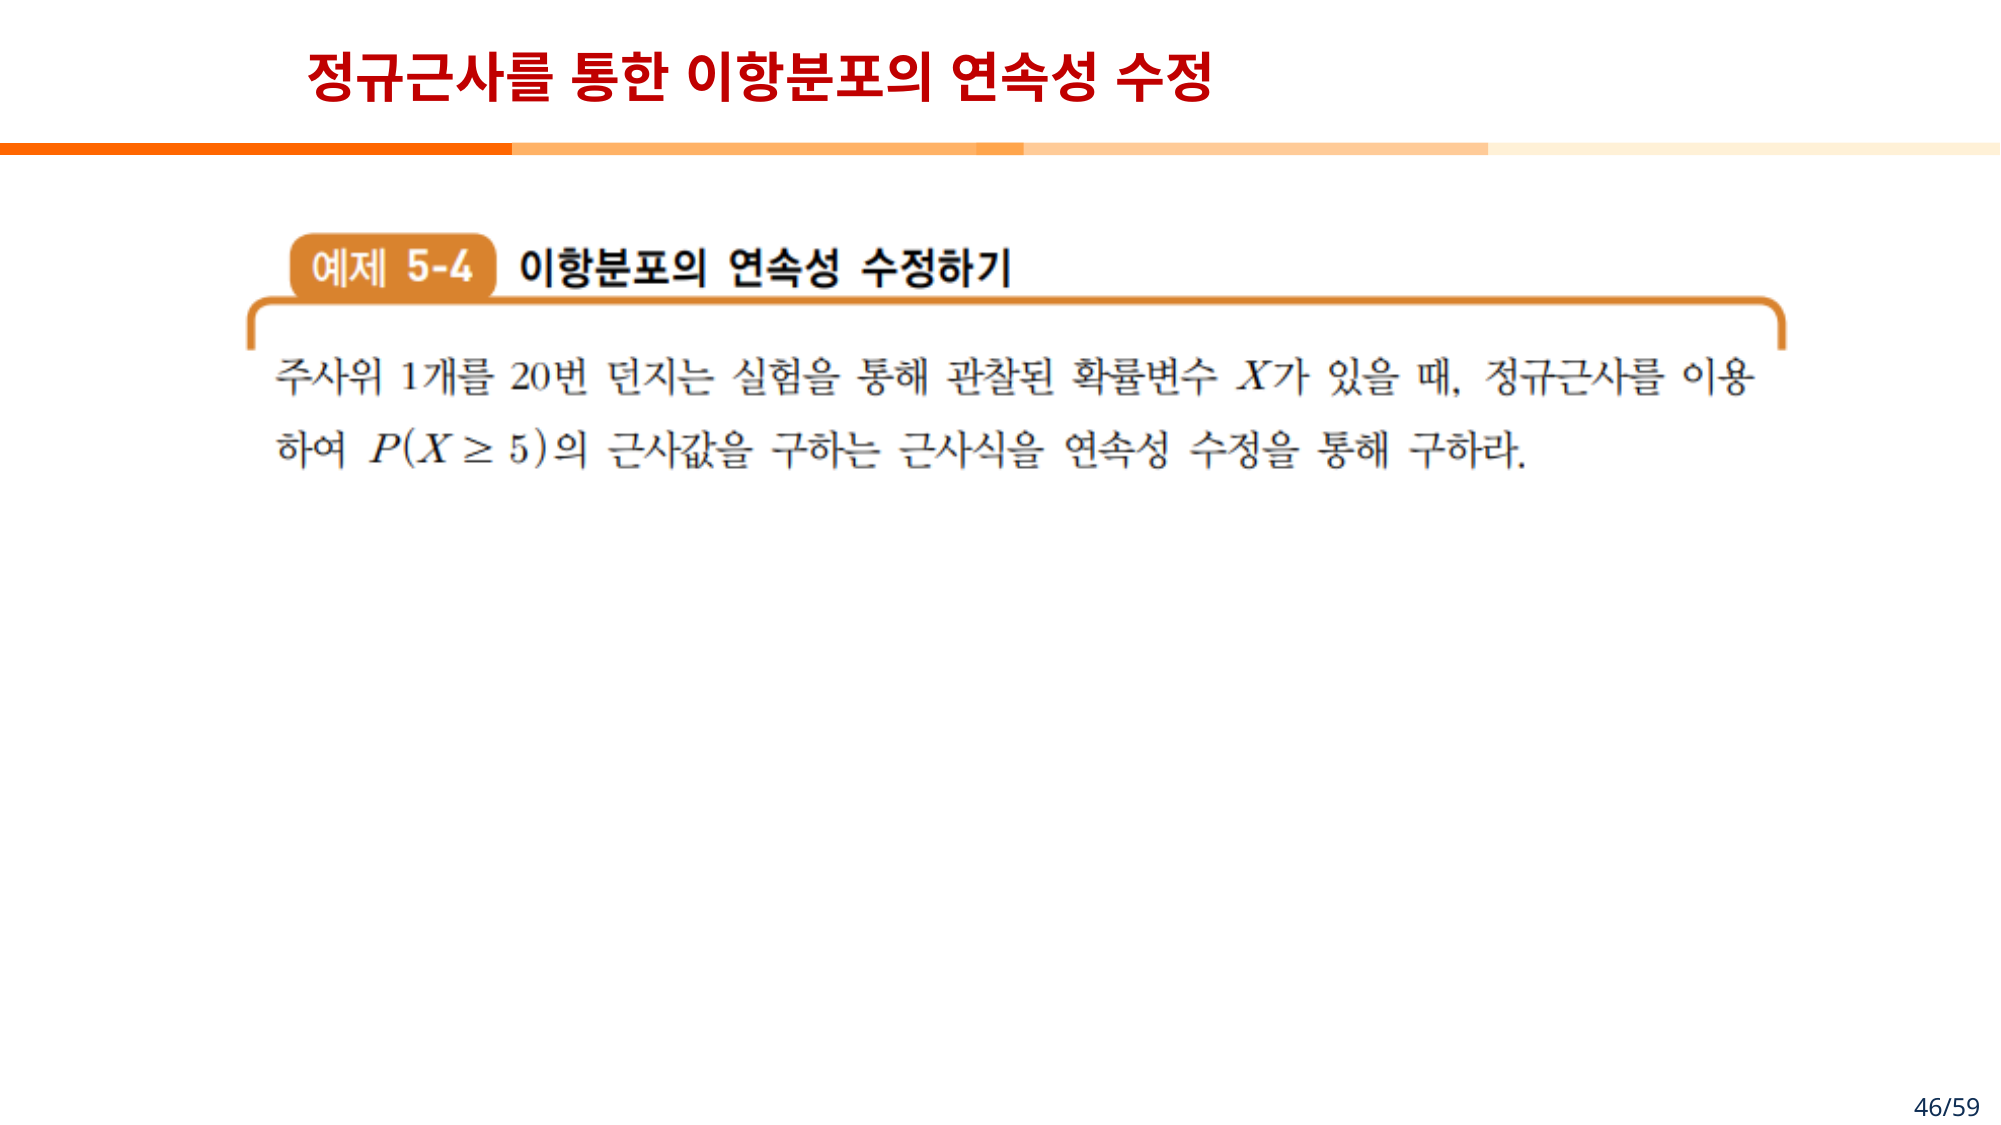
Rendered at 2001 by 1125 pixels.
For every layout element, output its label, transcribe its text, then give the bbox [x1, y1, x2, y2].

picture [243, 231, 1792, 475]
title 정규근사를 통한 이항분포의 연속성 수정 [291, 31, 1532, 122]
